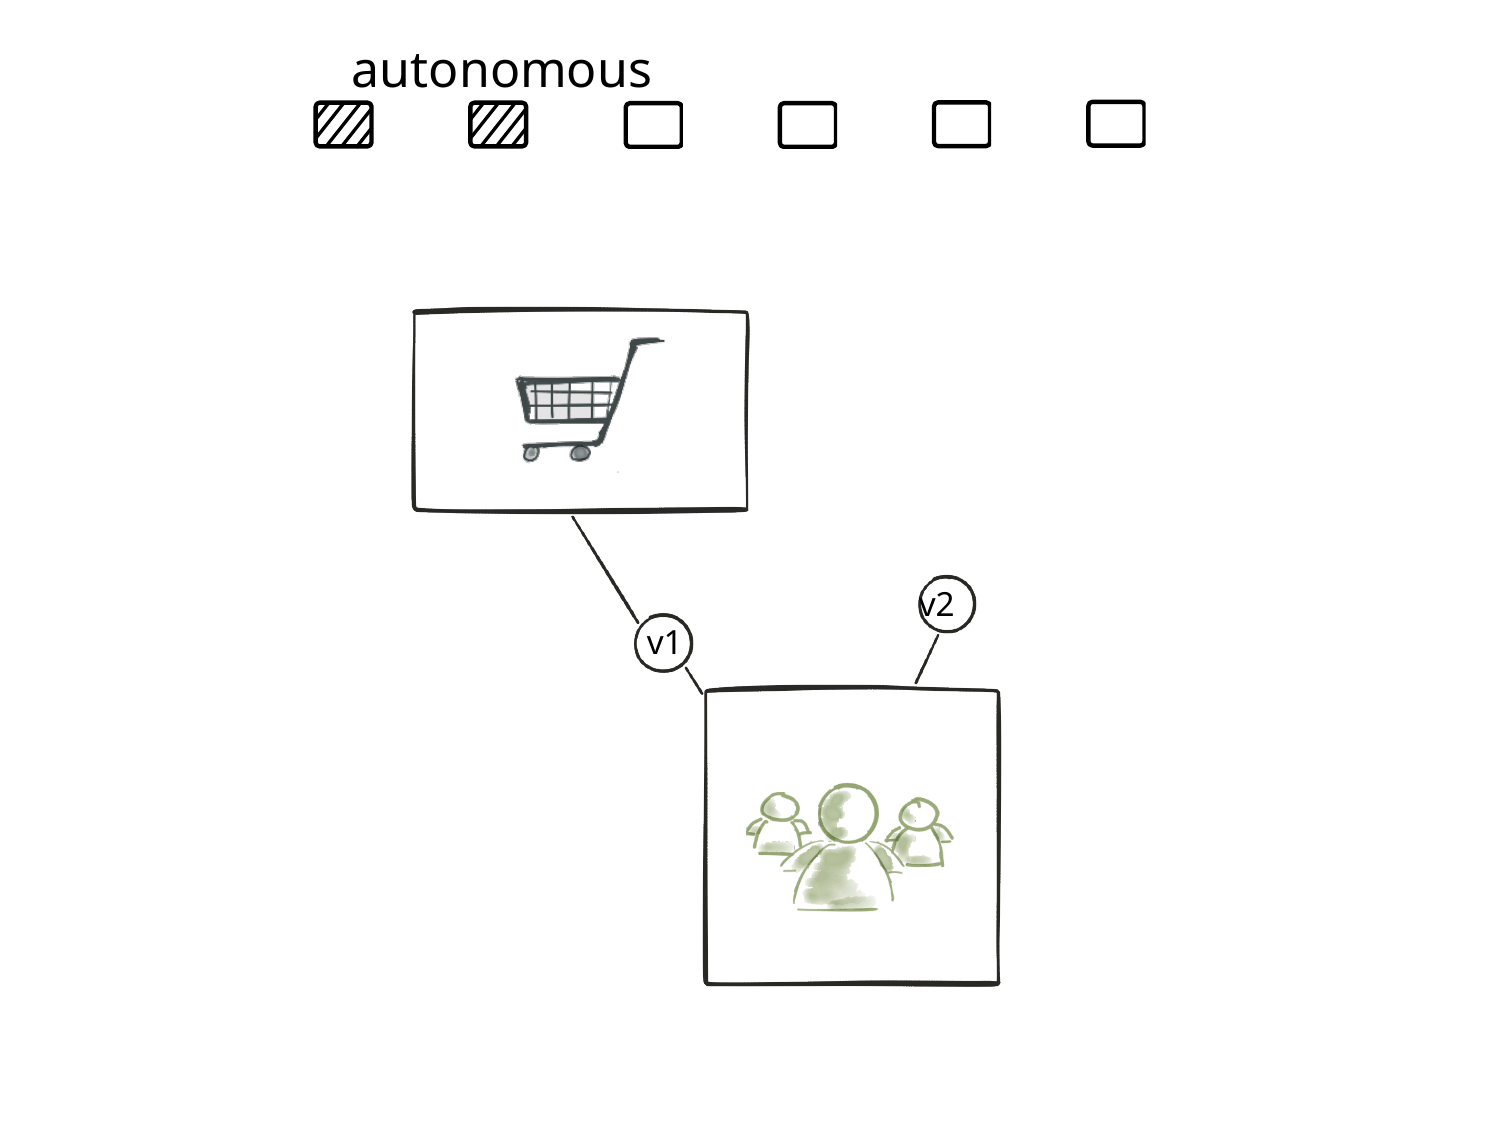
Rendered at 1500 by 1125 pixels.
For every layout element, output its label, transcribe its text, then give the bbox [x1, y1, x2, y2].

picture [1084, 97, 1146, 148]
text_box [373, 278, 1058, 1005]
picture [930, 98, 992, 149]
picture [467, 99, 529, 150]
picture [312, 99, 374, 150]
picture [621, 99, 684, 150]
text_box autonomous [337, 29, 668, 105]
picture [776, 99, 838, 150]
